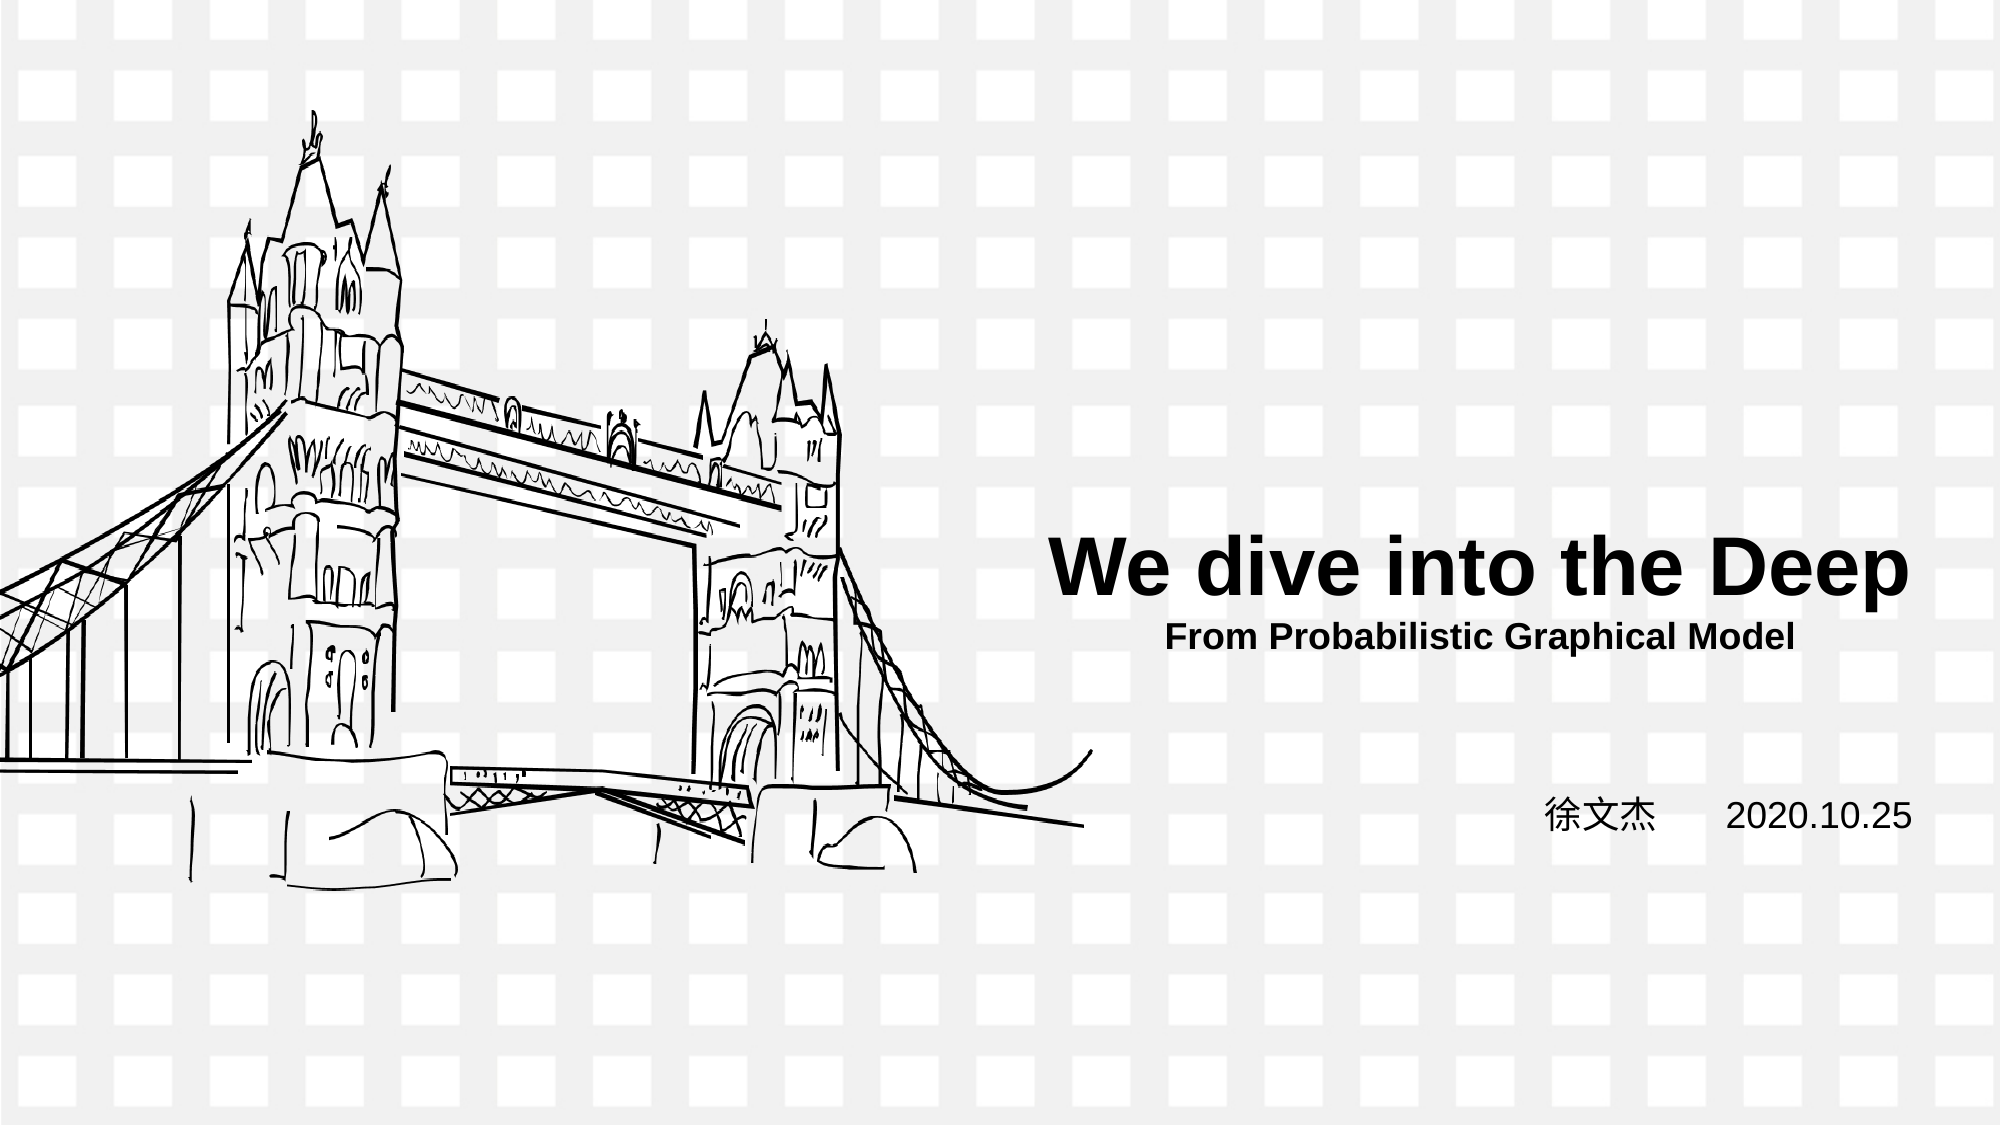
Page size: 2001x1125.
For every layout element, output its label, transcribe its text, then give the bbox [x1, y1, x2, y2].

picture [0, 0, 2000, 1125]
text_box We dive into the Deep From Probabilistic Graphical Model [1093, 504, 1928, 665]
text_box 徐文杰 2020.10.25 [1529, 783, 1928, 844]
